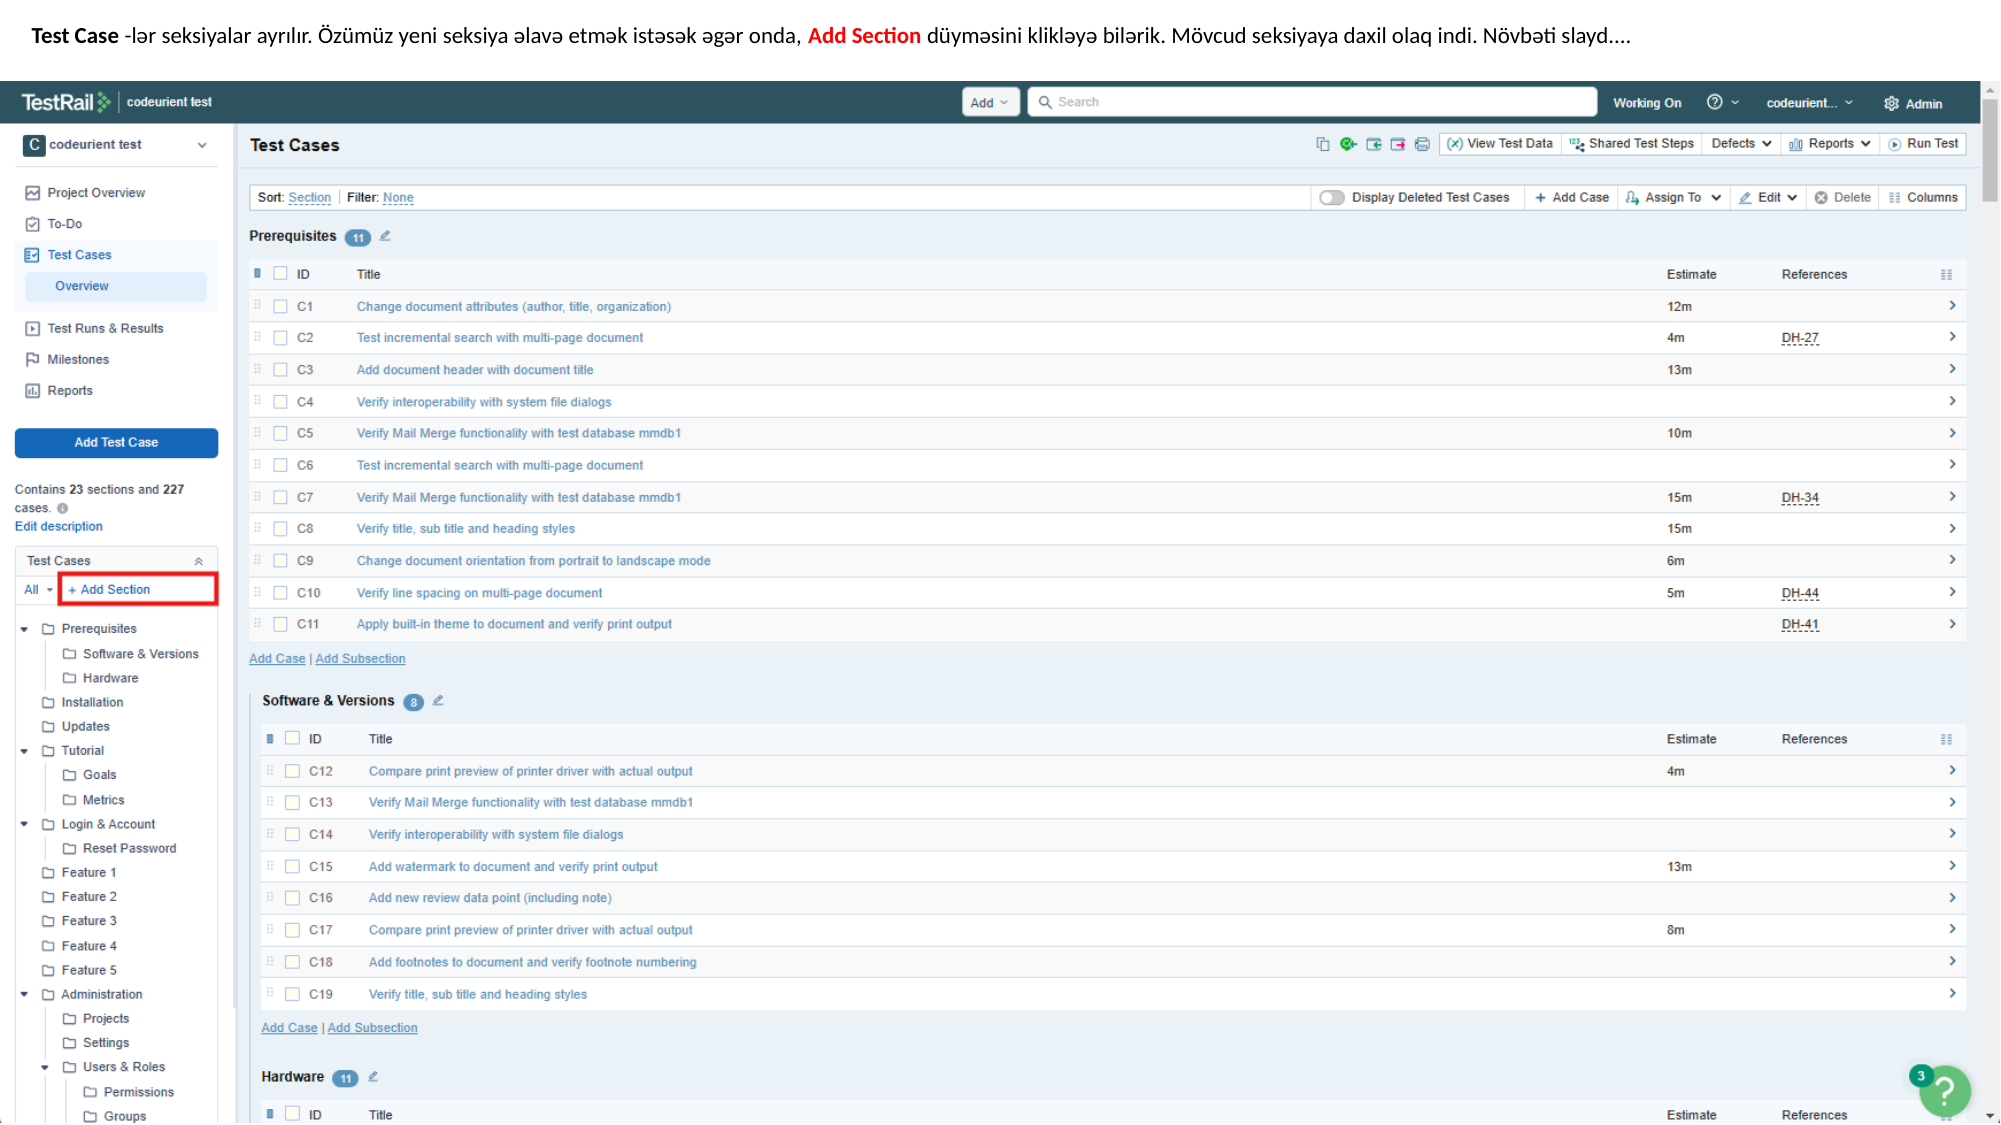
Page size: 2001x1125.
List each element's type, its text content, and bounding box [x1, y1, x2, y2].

picture [0, 81, 2000, 1123]
text_box Test Case -lər seksiyalar ayrılır. Özümüz yeni seksiya əlavə etmək istəsək əgər onda, Add Section düyməsini klikləyə bilərik. Mövcud seksiyaya daxil olaq indi. Növbəti slayd.... [16, 13, 1983, 56]
